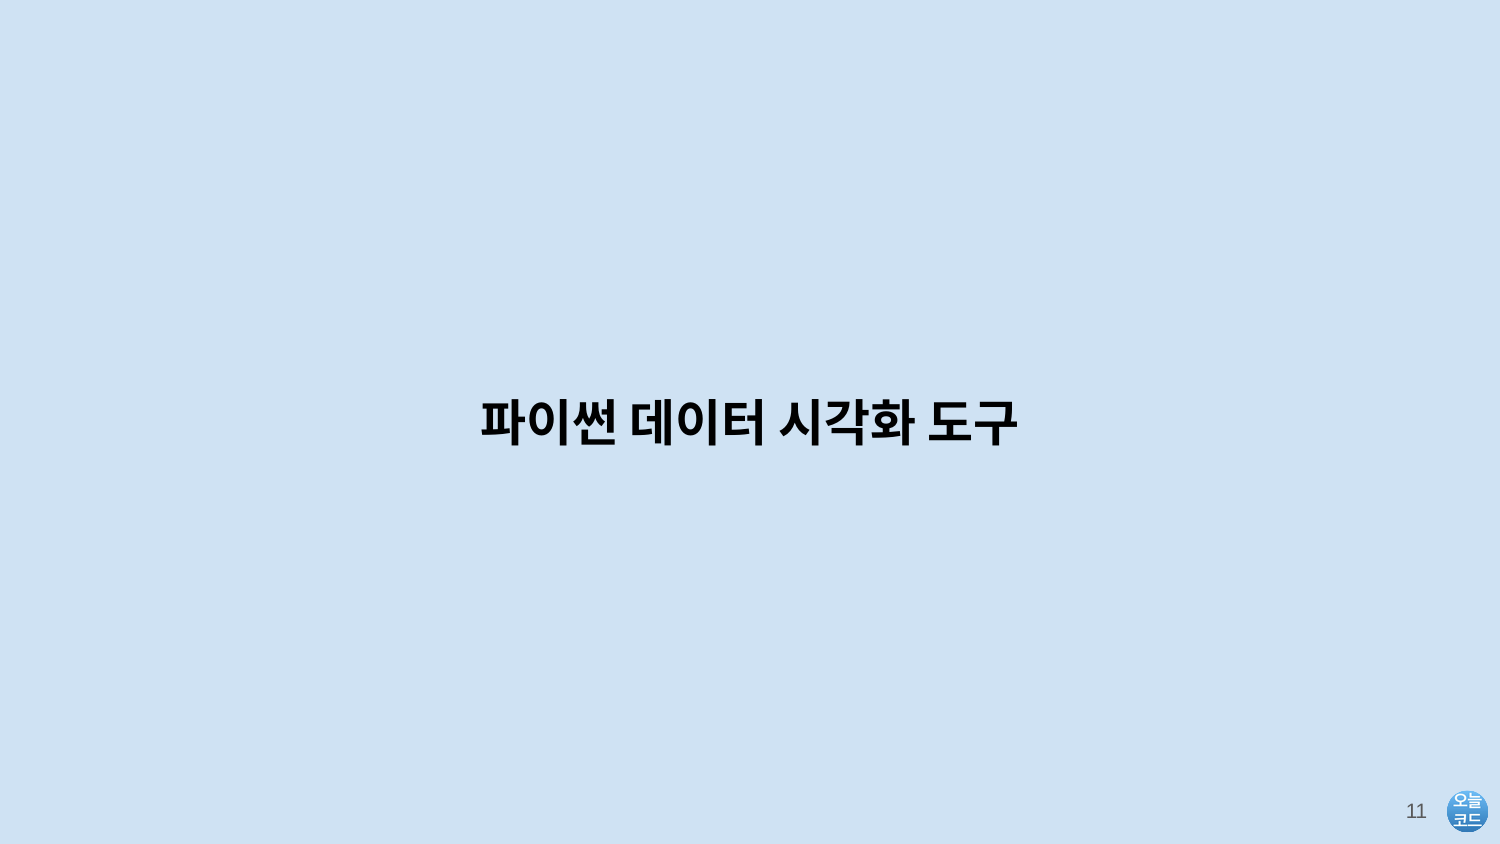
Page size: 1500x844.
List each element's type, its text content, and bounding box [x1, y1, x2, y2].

picture [1436, 778, 1500, 844]
title 파이썬 데이터 시각화 도구 [51, 352, 1449, 491]
slide_number ‹#› [1352, 777, 1443, 842]
